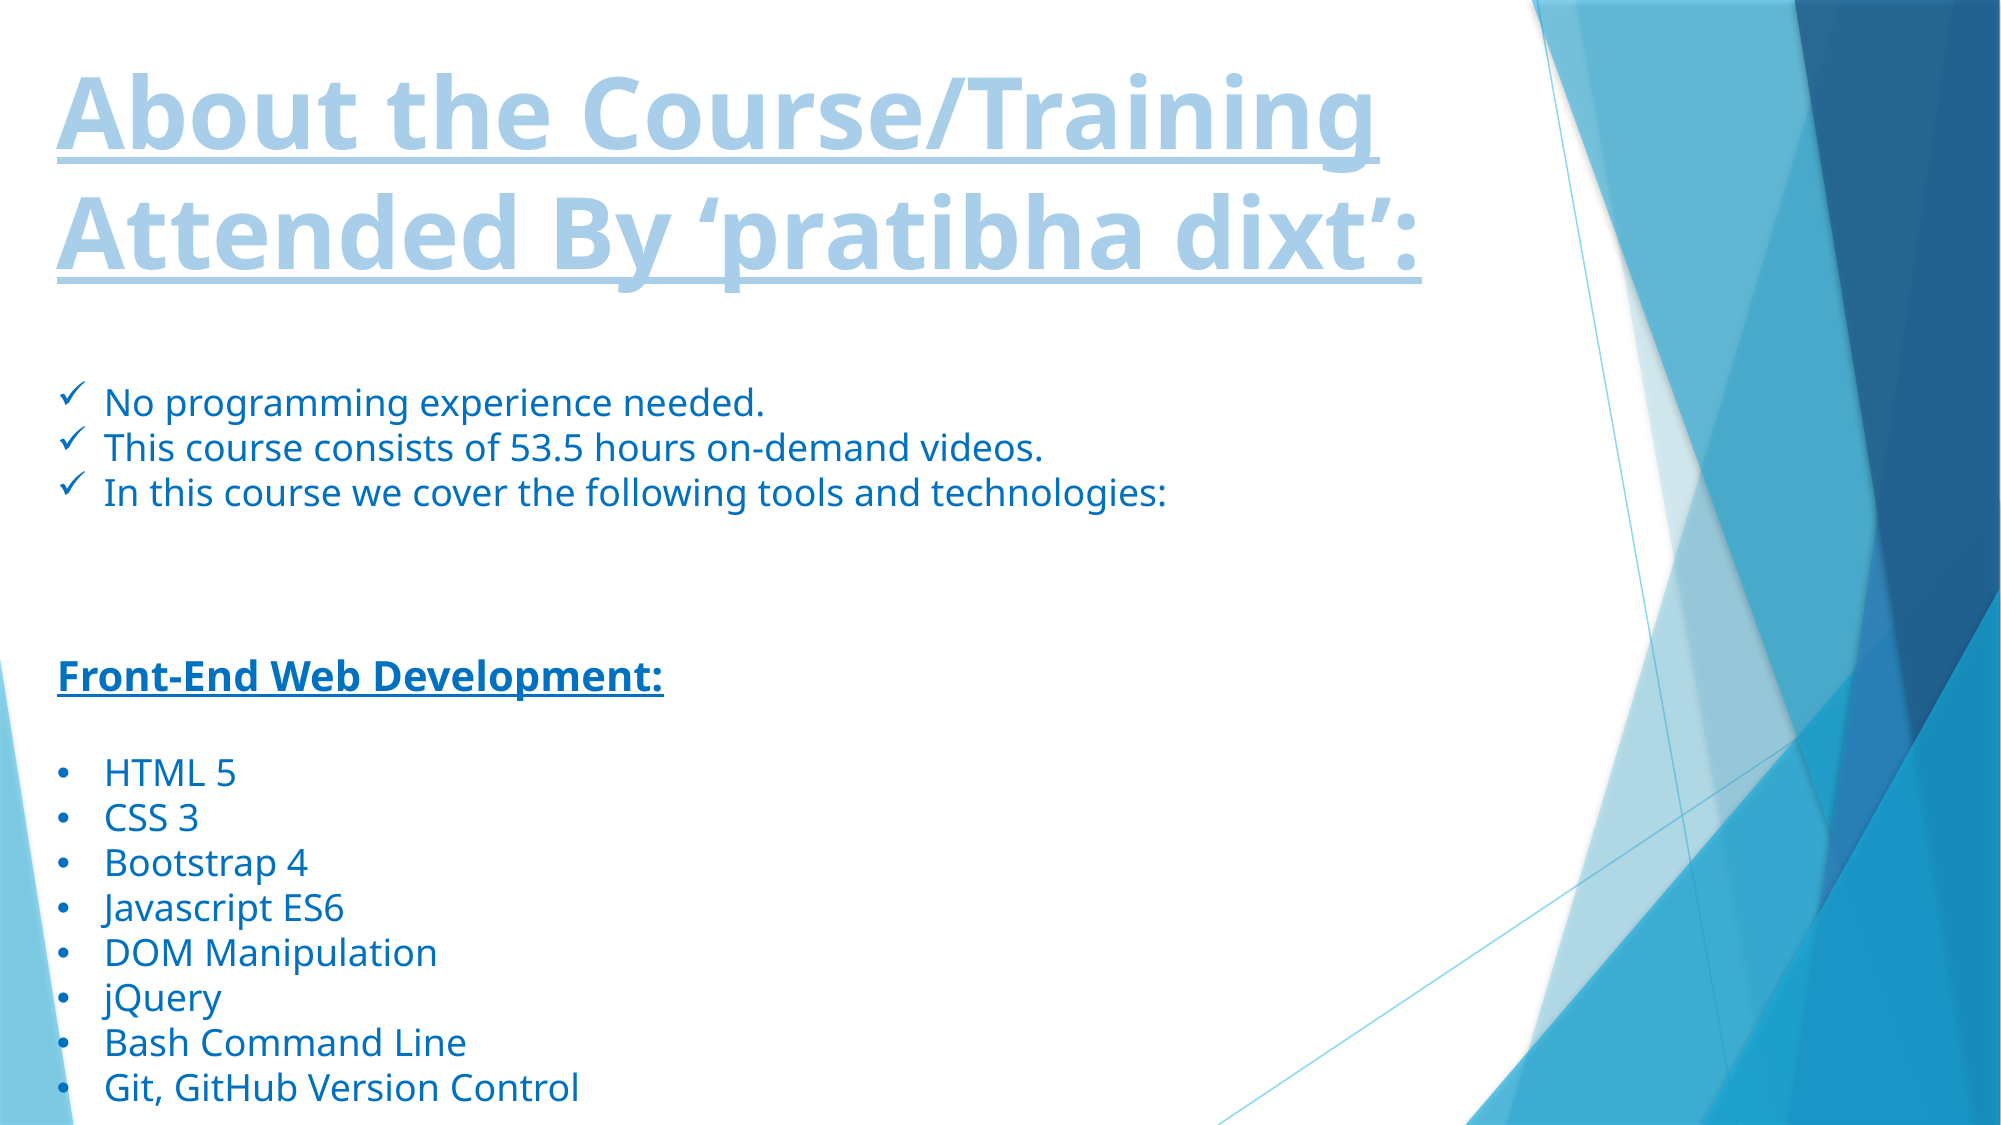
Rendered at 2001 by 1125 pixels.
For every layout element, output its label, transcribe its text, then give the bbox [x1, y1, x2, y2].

text_box About the Course/Training Attended By ‘pratibha dixt’: No programming experience needed. This course consists of 53.5 hours on-demand videos. In this course we cover the following tools and technologies: Front-End Web Development: HTML 5 CSS 3 Bootstrap 4 Javascript ES6 DOM Manipulation jQuery Bash Command Line Git, GitHub Version Control [42, 42, 1712, 1125]
